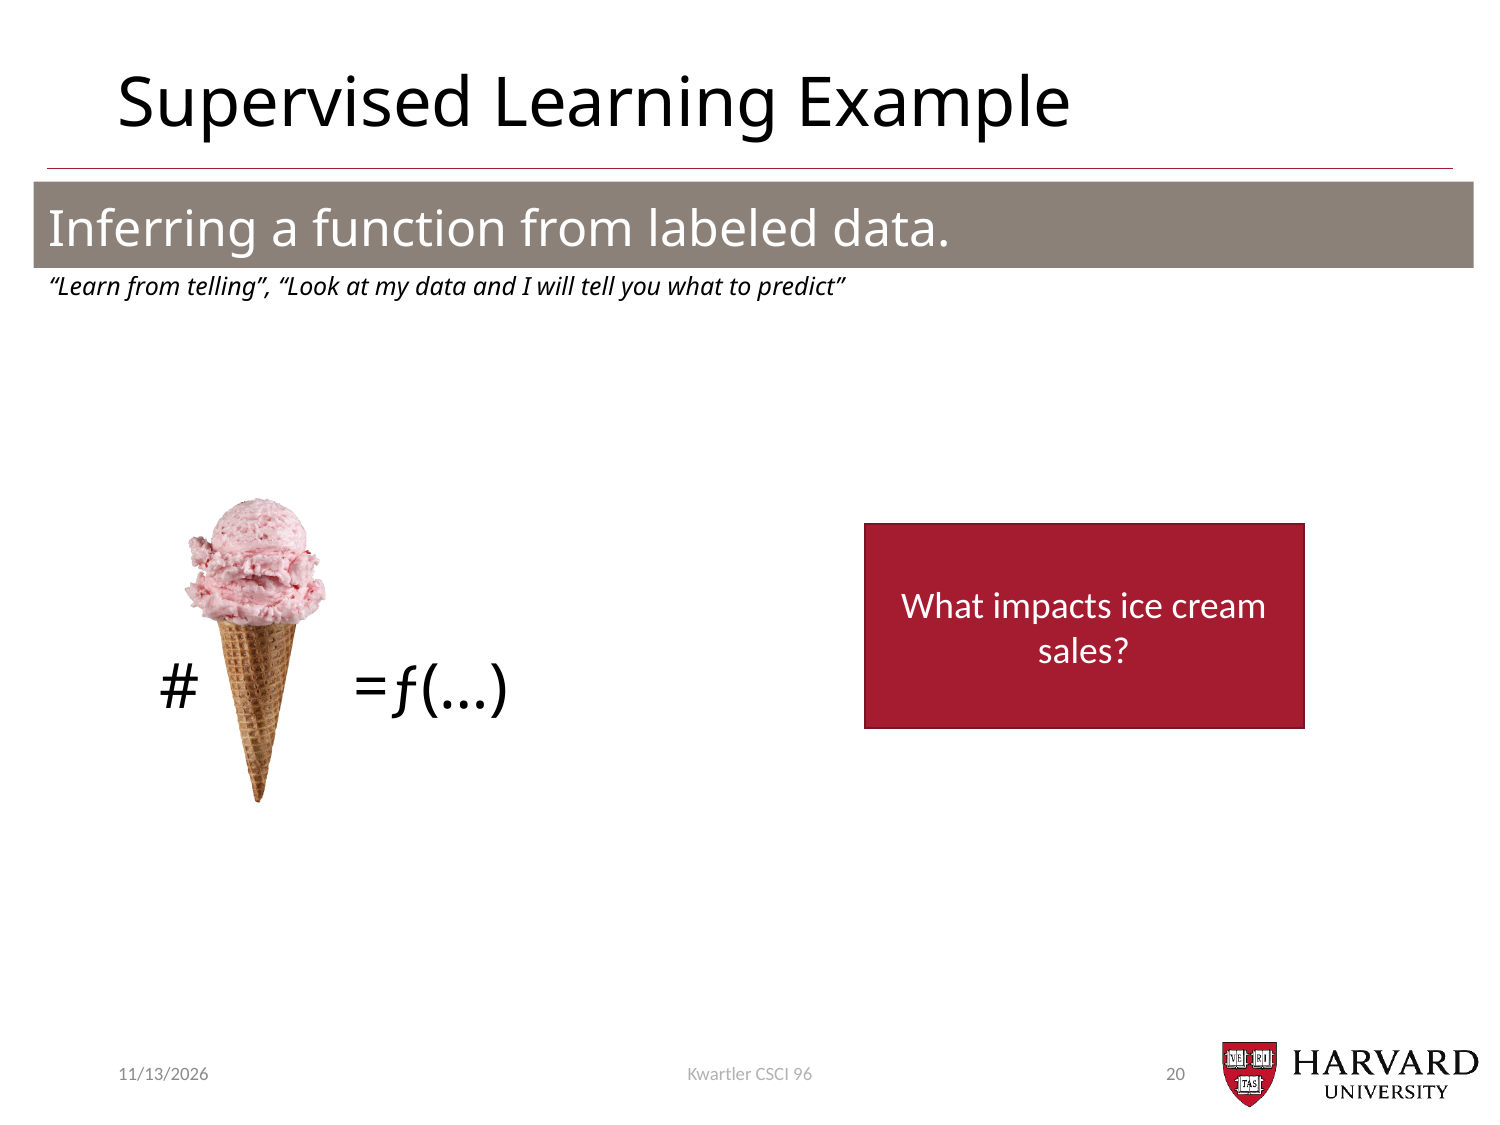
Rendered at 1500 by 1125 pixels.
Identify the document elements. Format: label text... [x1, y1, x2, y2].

text_box # [144, 630, 183, 714]
text_box What impacts ice cream sales? [864, 523, 1305, 729]
title Supervised Learning Example [103, 59, 1397, 157]
picture [1200, 1024, 1500, 1125]
text_box “Learn from telling”, “Look at my data and I will tell you what to predict” [33, 255, 1474, 296]
text_box =ƒ(…) [338, 630, 577, 714]
footer Kwartler CSCI 96 [496, 1042, 1004, 1103]
text_box Inferring a function from labeled data. [33, 181, 1474, 255]
slide_number 20 [1059, 1042, 1200, 1103]
picture [183, 494, 327, 804]
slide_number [103, 1042, 441, 1103]
